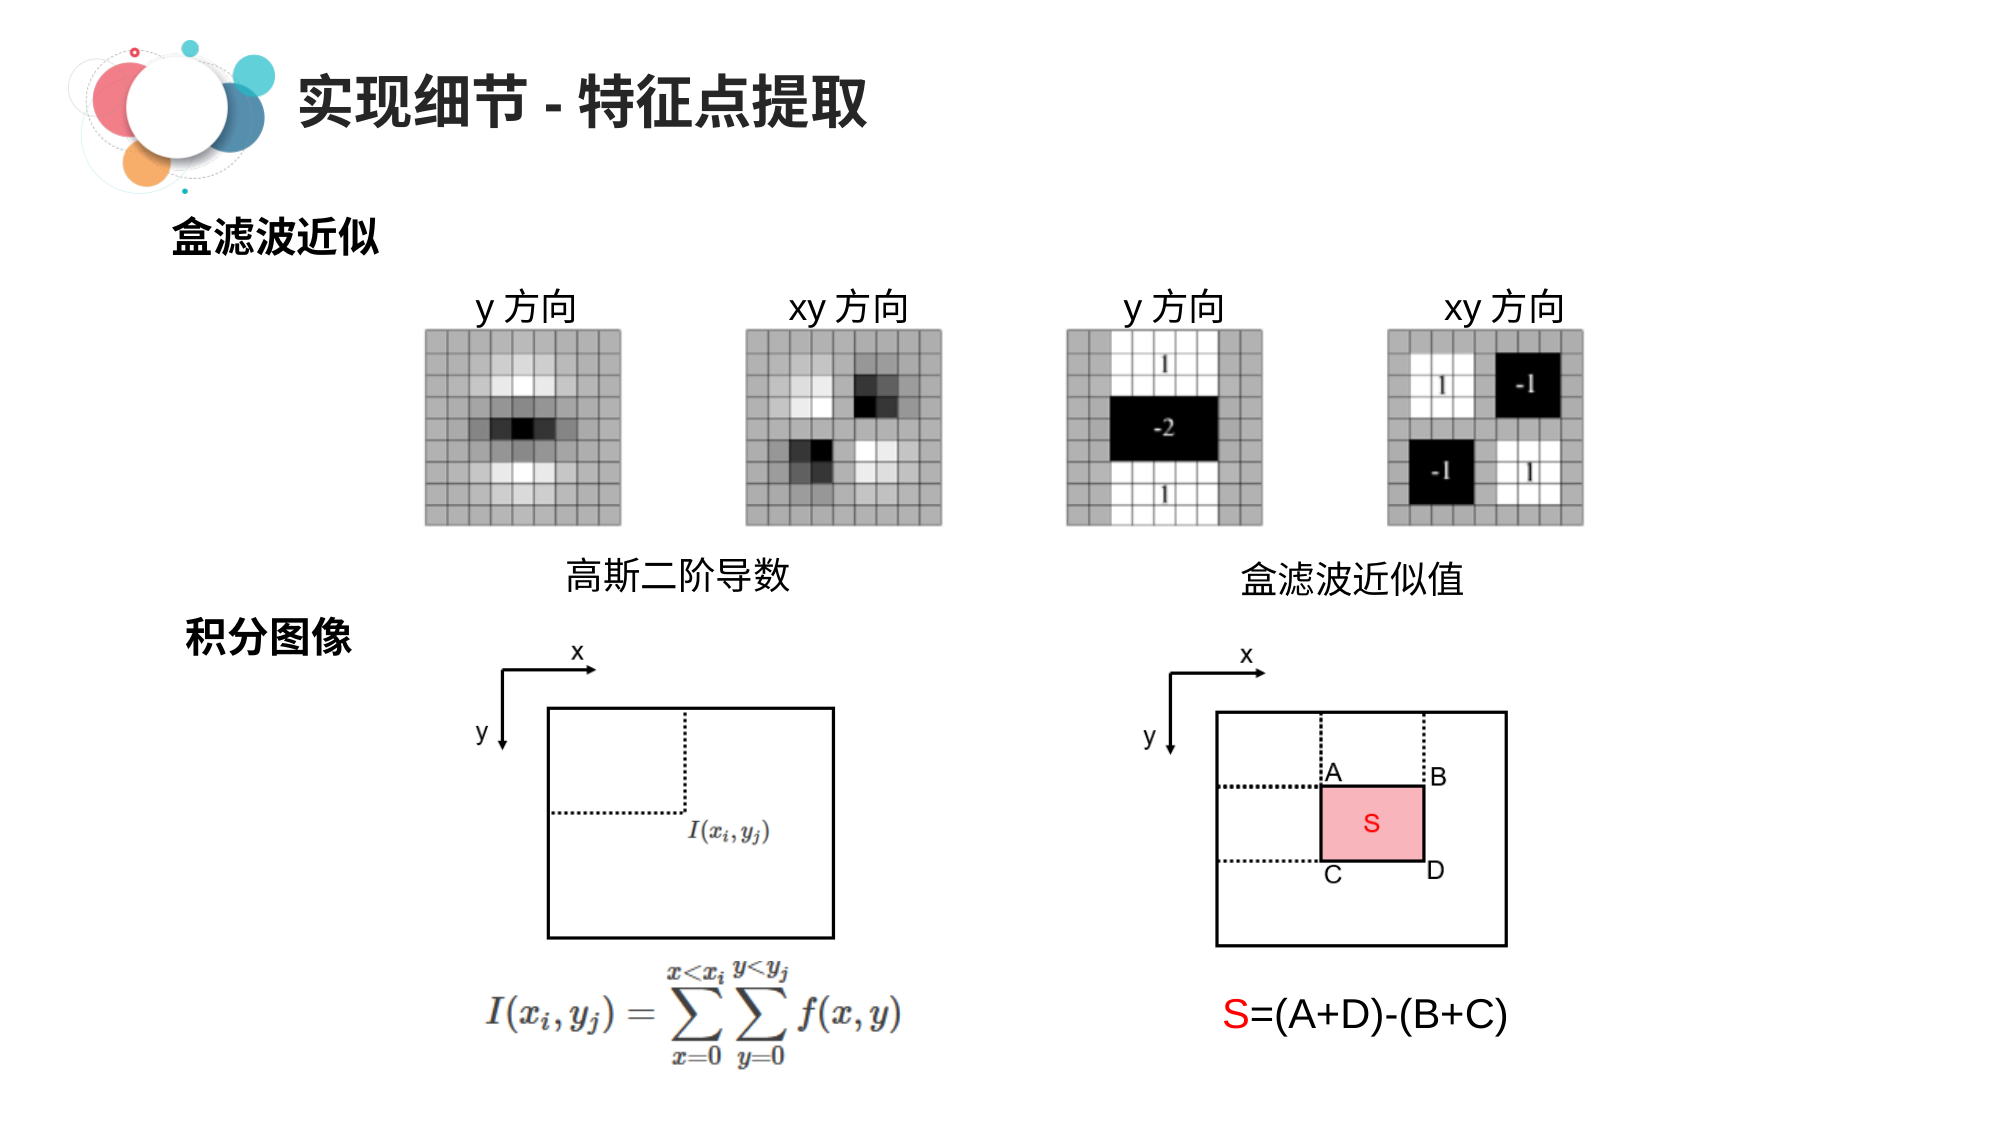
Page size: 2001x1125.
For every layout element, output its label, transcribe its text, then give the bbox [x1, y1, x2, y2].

picture [68, 40, 275, 194]
text_box S=(A+D)-(B+C) [1207, 979, 1535, 1045]
picture [440, 633, 933, 1090]
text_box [292, 58, 911, 176]
text_box xy方向 [1429, 275, 1627, 336]
picture [415, 312, 1595, 542]
text_box y方向 [1108, 275, 1328, 312]
text_box 盒滤波近似 [156, 203, 414, 268]
text_box y方向 [460, 275, 605, 312]
text_box 盒滤波近似值 [1225, 548, 1665, 609]
text_box xy方向 [773, 275, 971, 312]
picture [1119, 639, 1535, 967]
text_box 积分图像 [171, 603, 428, 669]
text_box 高斯二阶导数 [550, 544, 991, 605]
